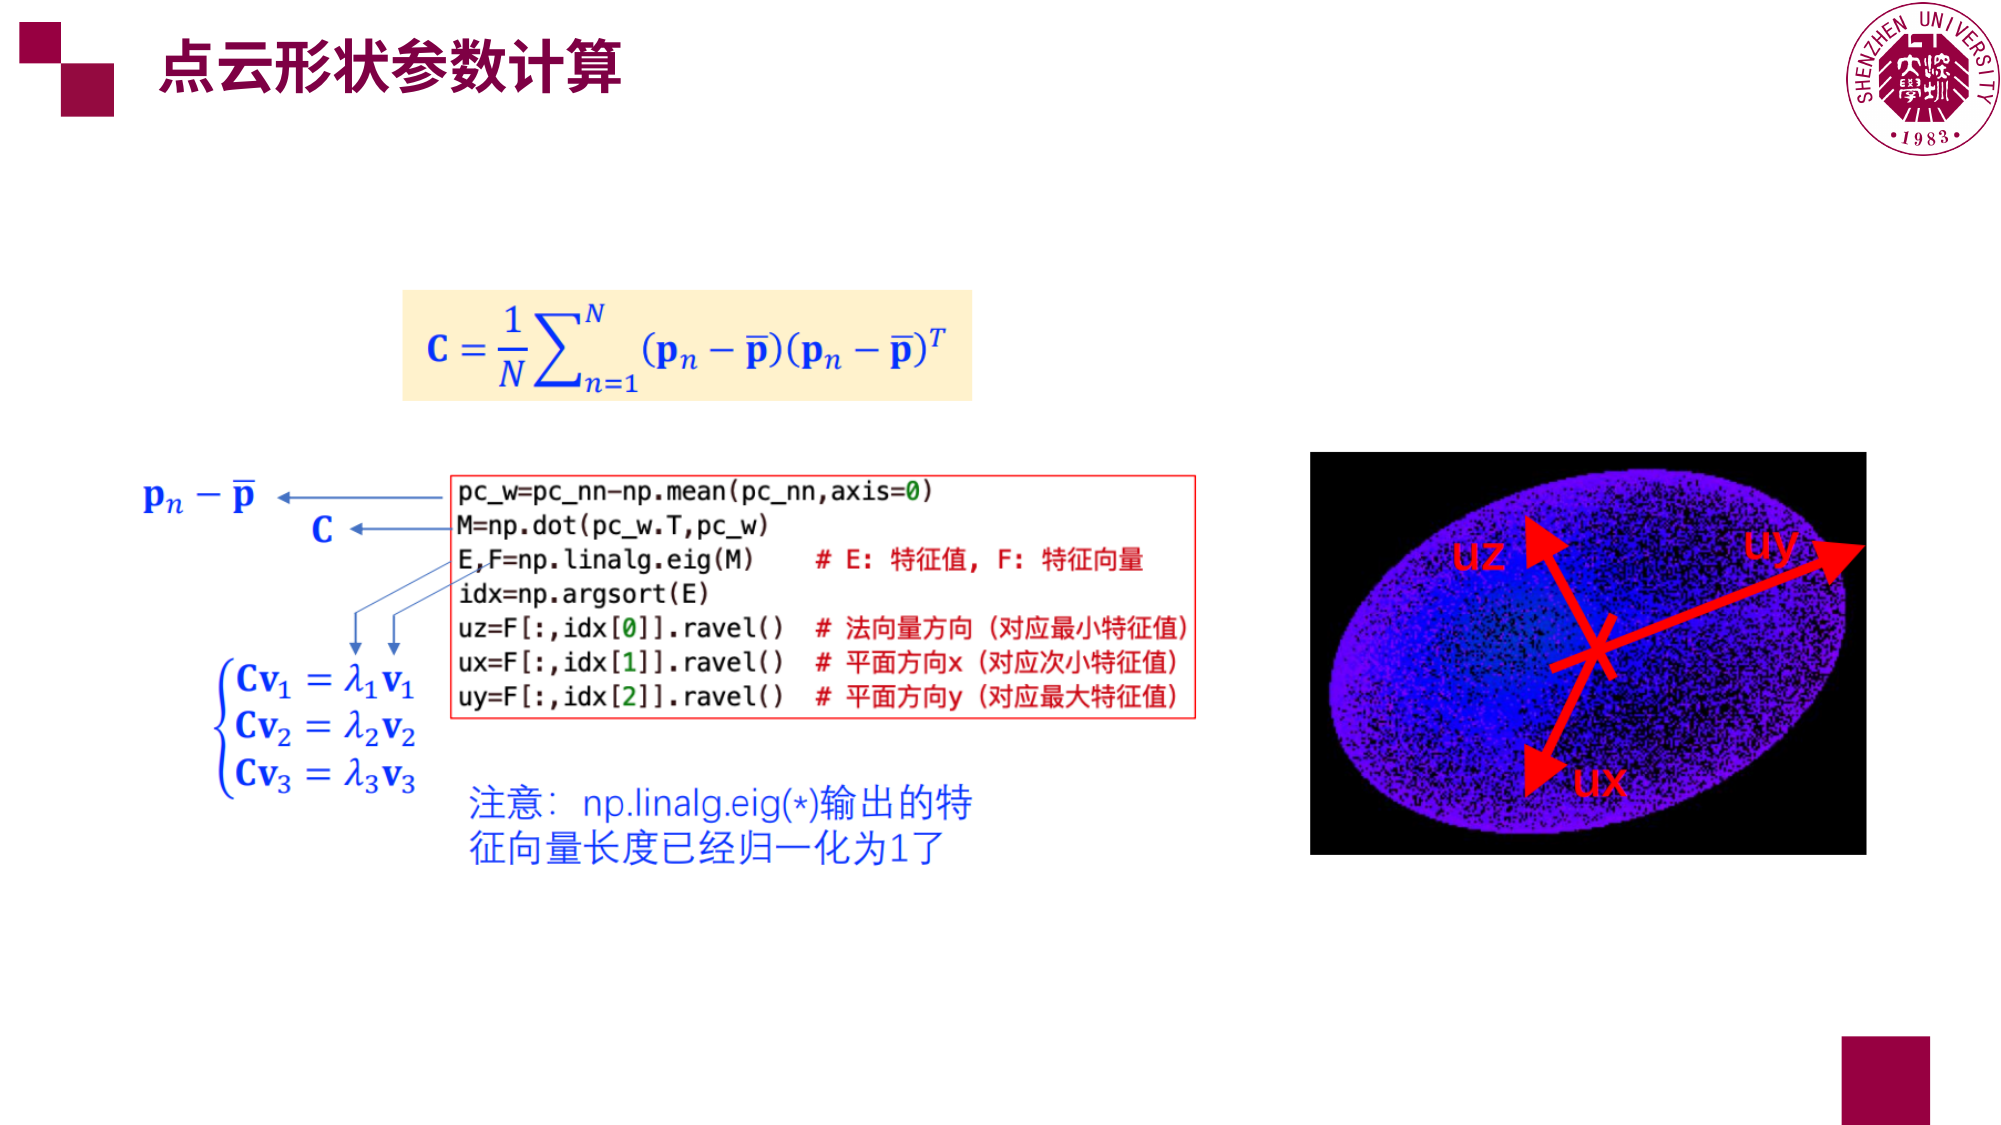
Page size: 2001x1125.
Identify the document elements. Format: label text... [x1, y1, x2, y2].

text_box 点云形状参数计算 [142, 31, 1975, 109]
slide_number [1771, 1050, 2000, 1111]
picture [1846, 2, 2000, 156]
picture [120, 260, 1912, 946]
